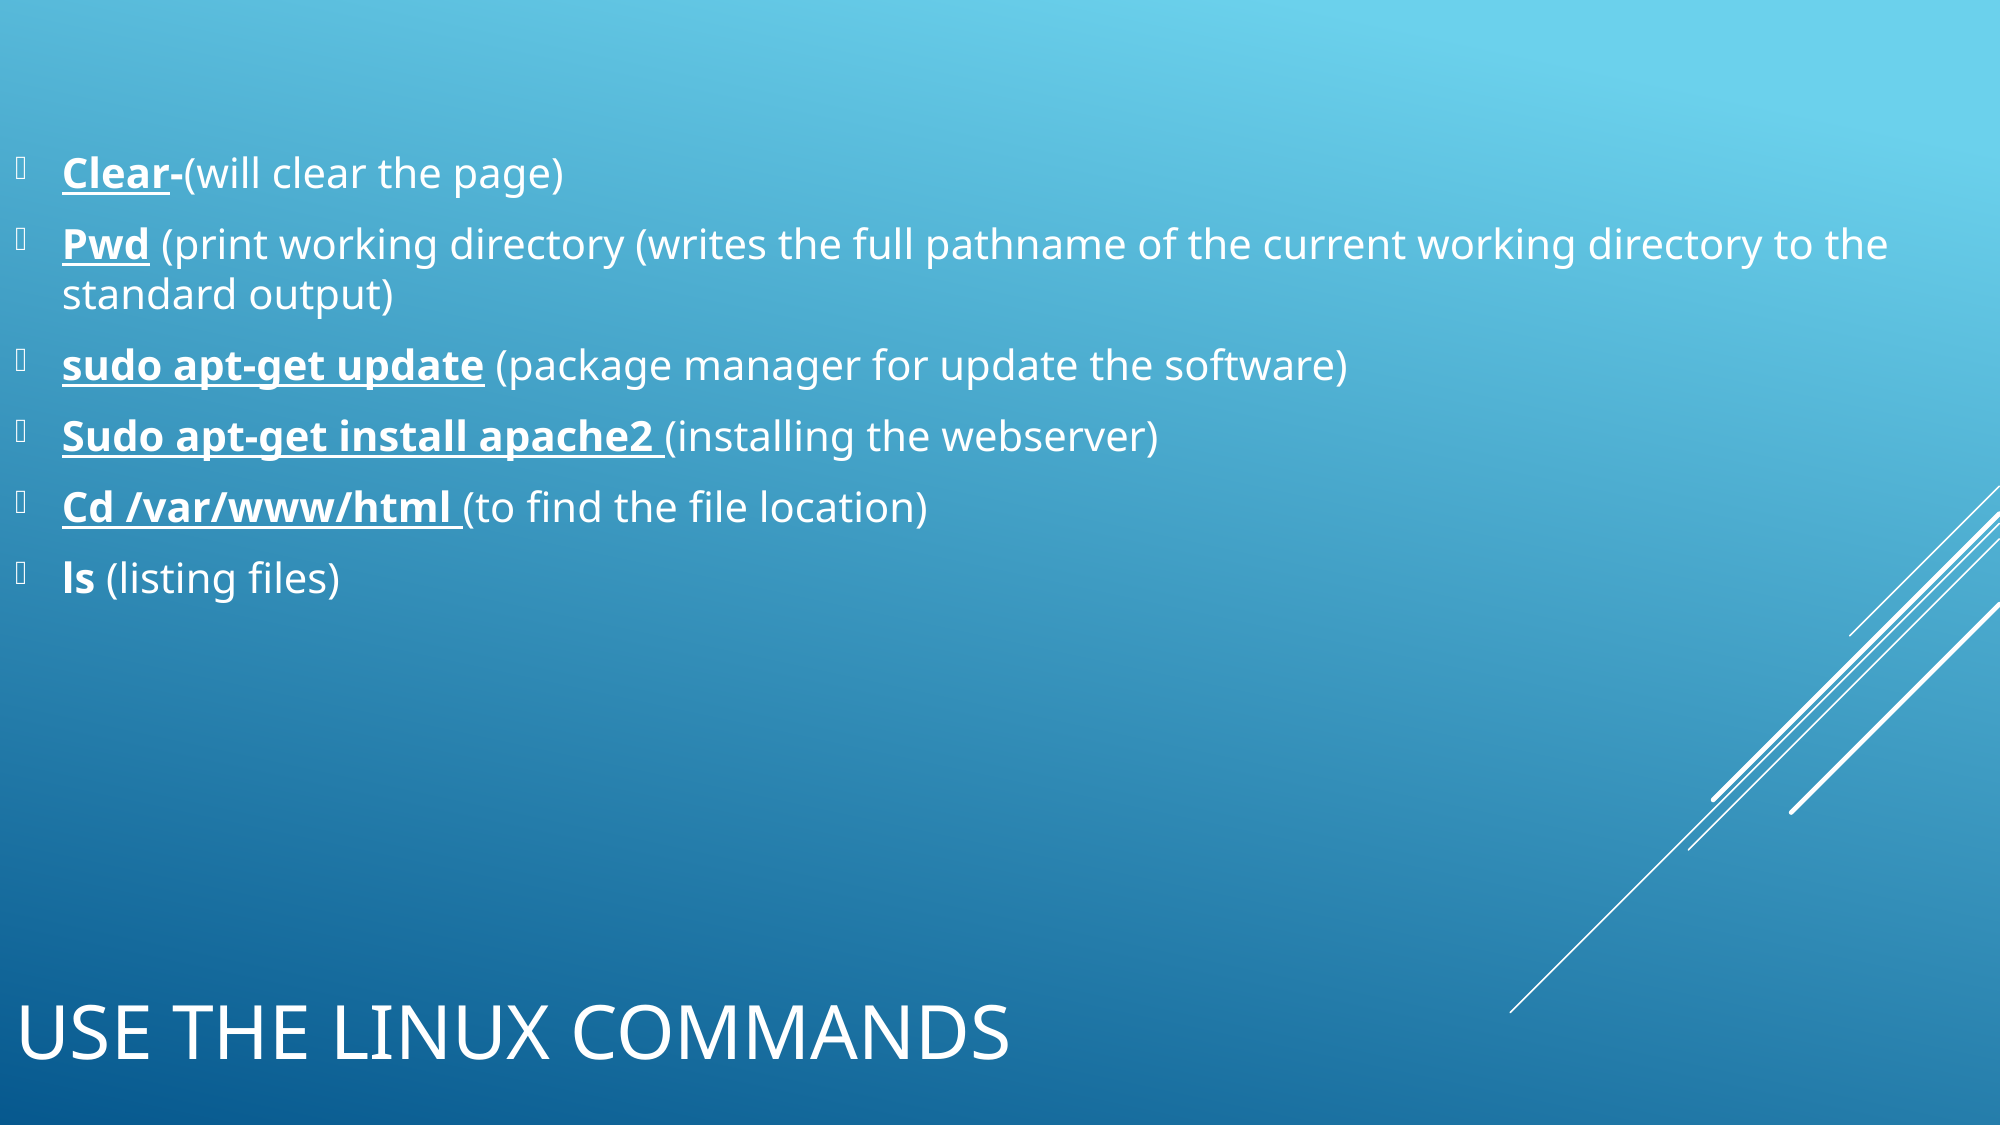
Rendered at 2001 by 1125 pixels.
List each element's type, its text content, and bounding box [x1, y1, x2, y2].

title Use the linux commands [0, 962, 2000, 1125]
list Clear-(will clear the page) Pwd (print working directory (writes the full pathname of the current working directory to the standard output) sudo apt-get update (package manager for update the software) Sudo apt-get install apache2 (installing the webserver) Cd /var/www/html (to find the file location) ls (listing files) [0, 0, 2000, 962]
